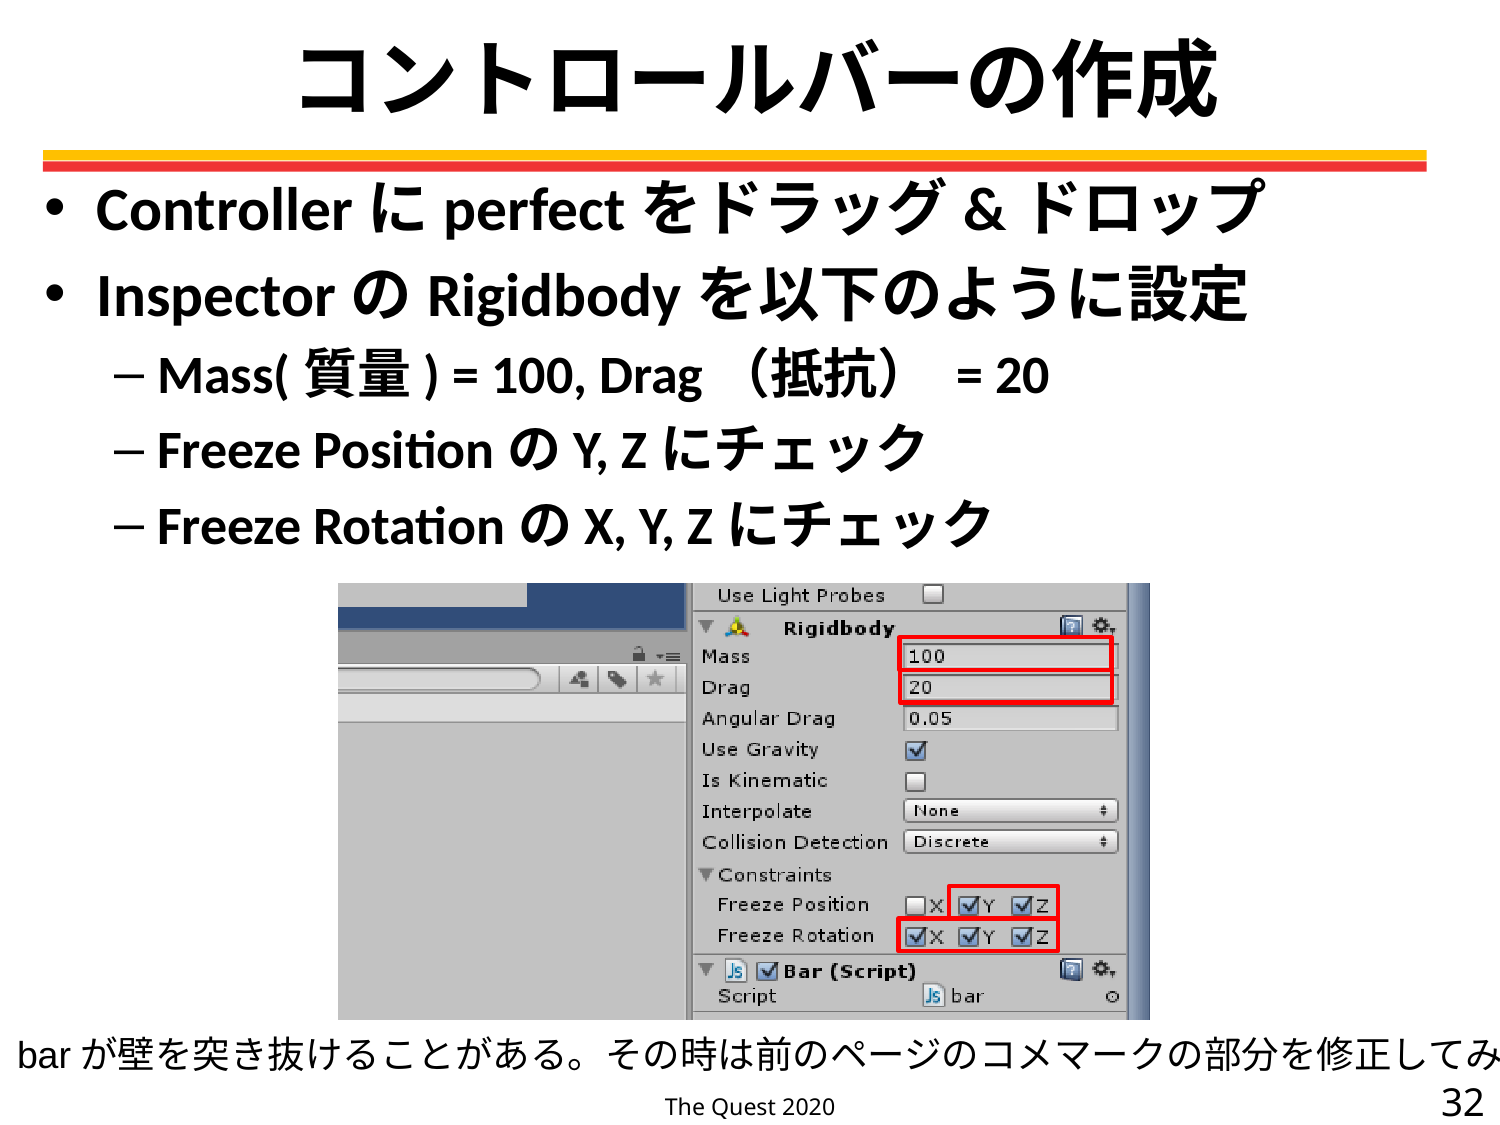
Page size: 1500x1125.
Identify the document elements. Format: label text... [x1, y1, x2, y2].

footer The Quest 2020 [512, 1087, 988, 1125]
picture [337, 582, 1151, 1020]
title コントロールバーの作成 [19, 8, 1491, 144]
text_box barが壁を突き抜けることがある。その時は前のページのコメマークの部分を修正してみよう [2, 1023, 1500, 1083]
slide_number 32 [1149, 1083, 1500, 1125]
list Controllerにperfectをドラッグ&ドロップ InspectorのRigidbodyを以下のように設定 Mass(質量) = 100, Drag（抵抗） = 20 Freeze PositionのY, Zにチェック Freeze RotationのX, Y, Zにチェック [29, 161, 1480, 977]
